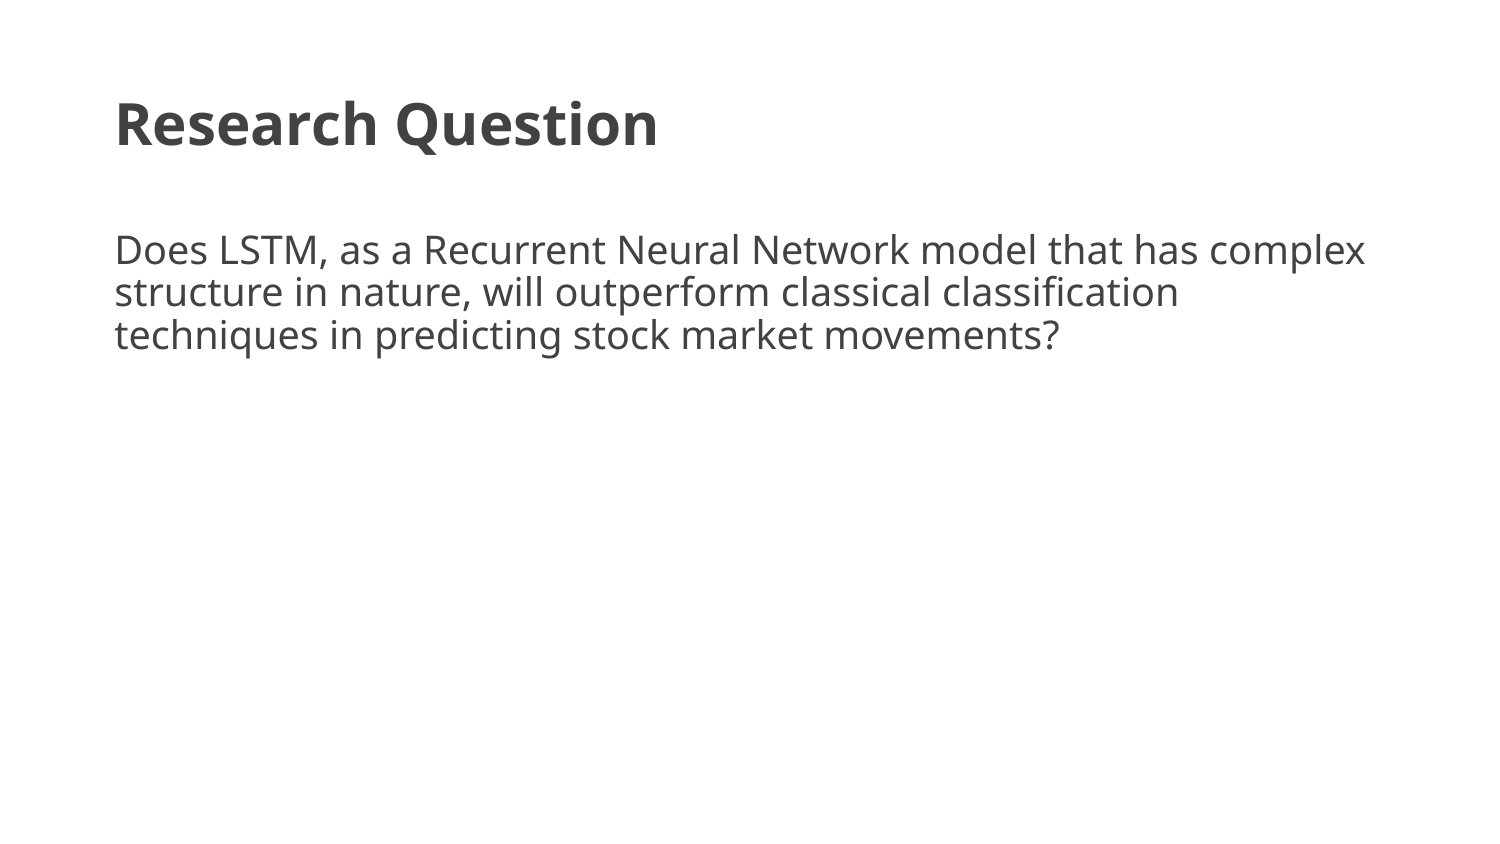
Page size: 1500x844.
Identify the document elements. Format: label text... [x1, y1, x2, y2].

list Does LSTM, as a Recurrent Neural Network model that has complex structure in nature, will outperform classical classification techniques in predicting stock market movements? [103, 224, 1397, 760]
title Research Question [103, 44, 1397, 208]
